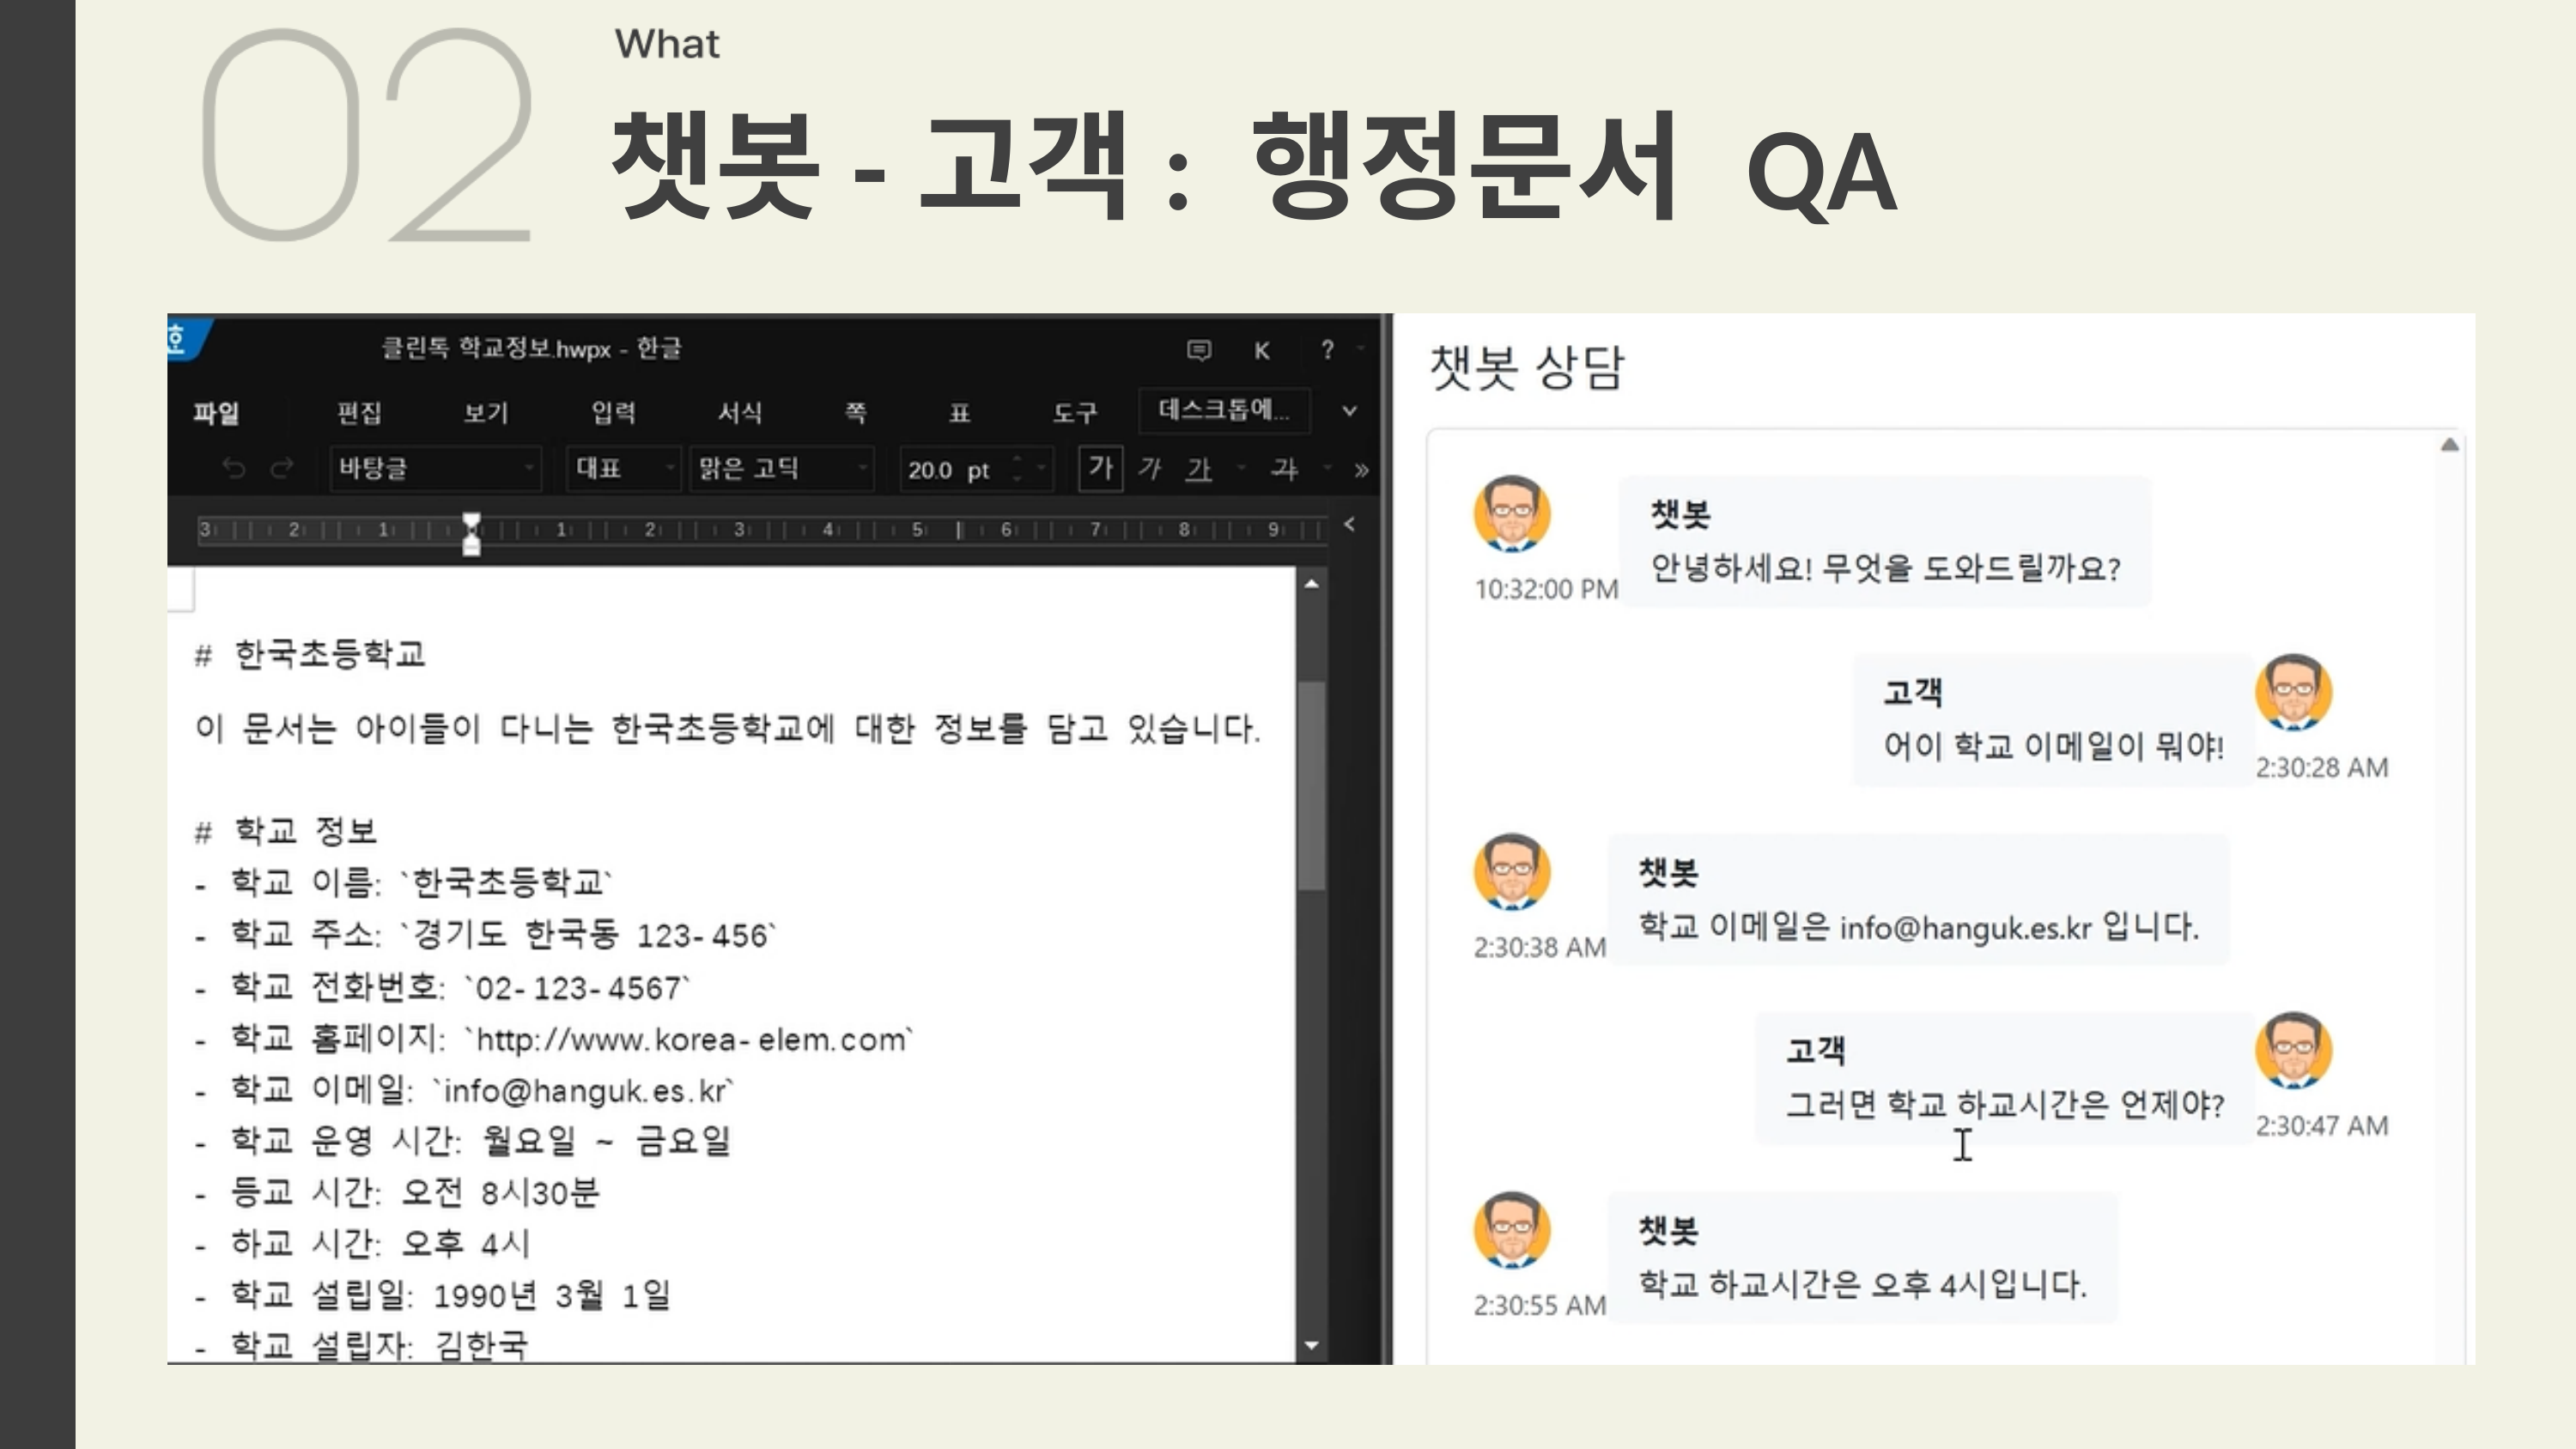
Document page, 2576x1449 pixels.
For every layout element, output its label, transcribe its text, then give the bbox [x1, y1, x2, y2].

picture [112, 0, 2476, 1365]
text_box 챗봇-고객: 행정문서 QA [787, 85, 2012, 240]
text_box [0, 0, 76, 1449]
